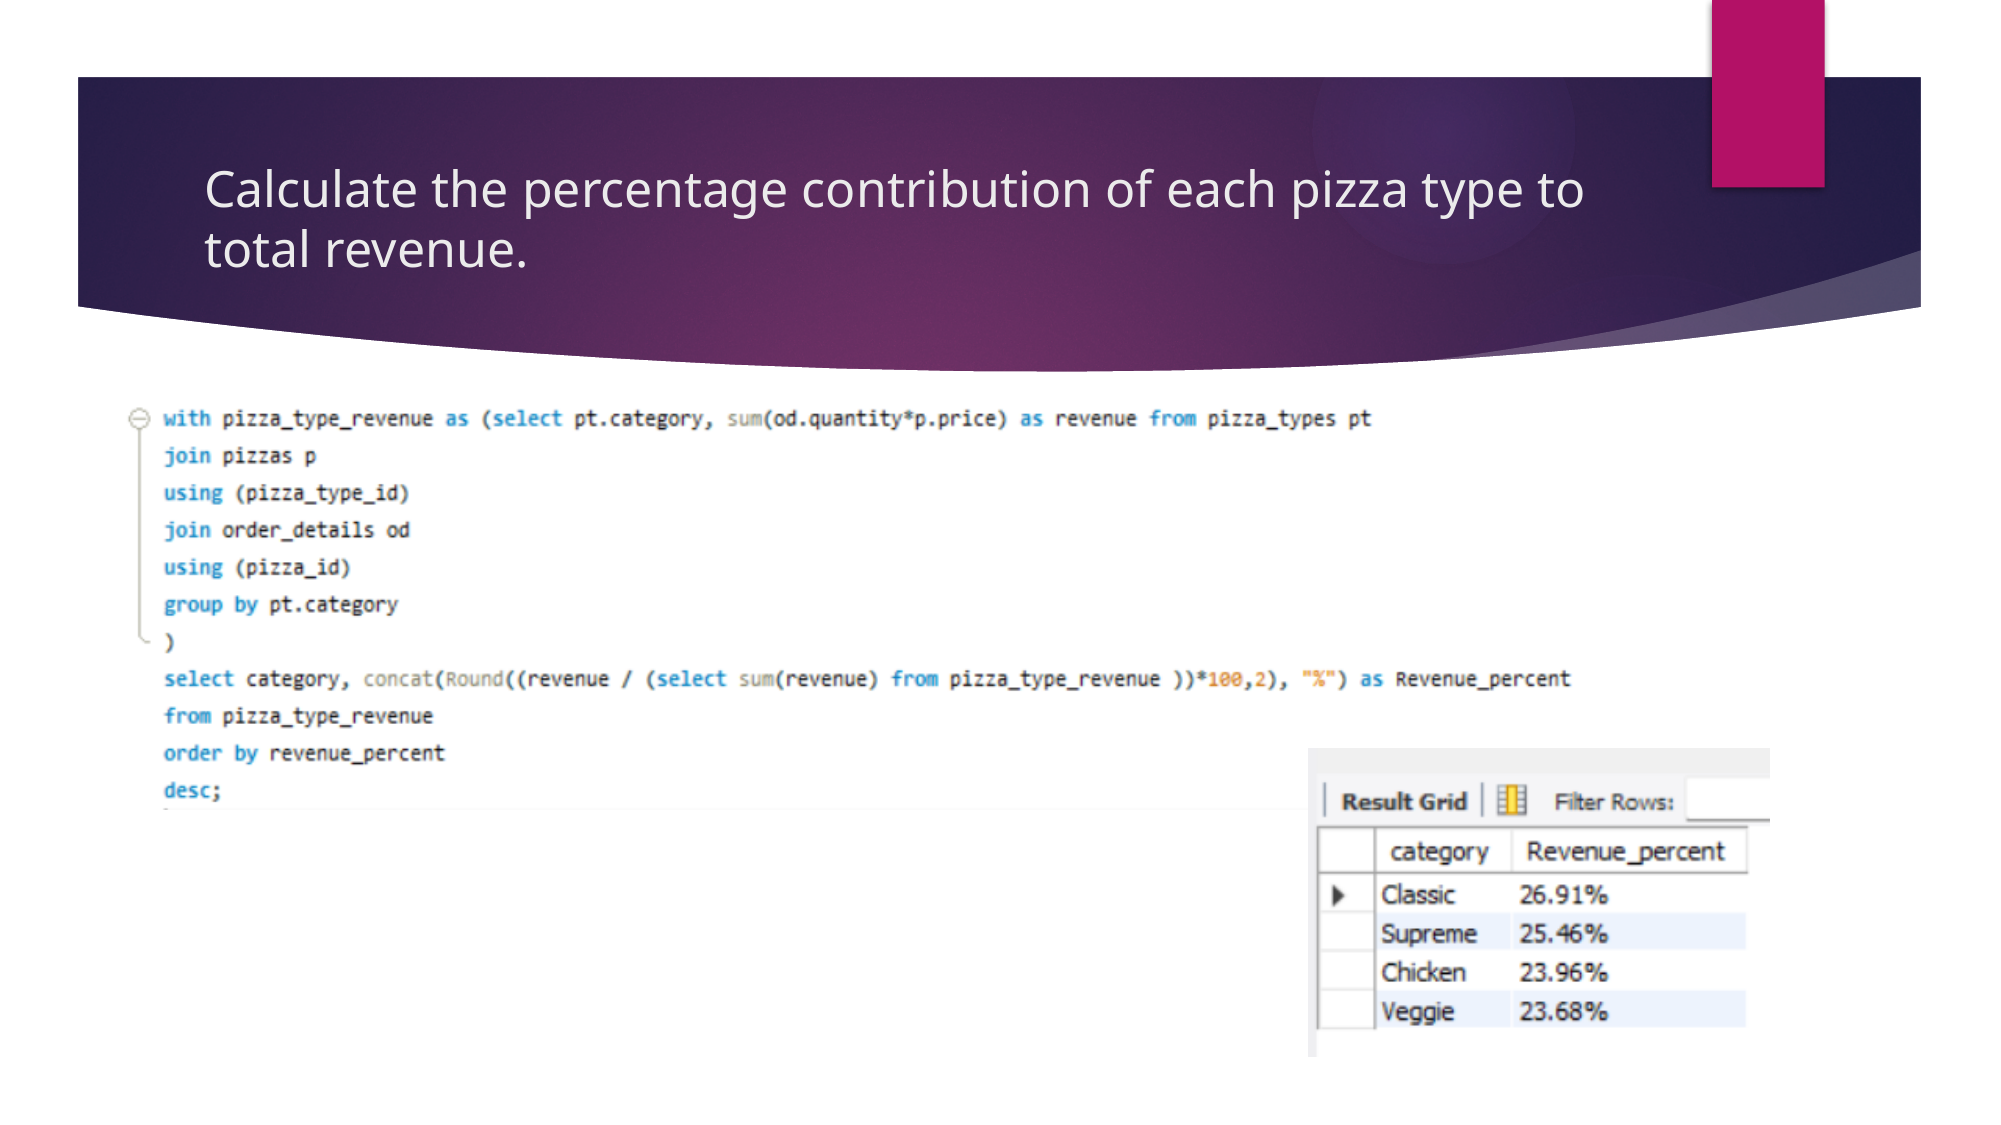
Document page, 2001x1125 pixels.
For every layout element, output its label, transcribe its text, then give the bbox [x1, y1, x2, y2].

picture [118, 389, 1770, 1057]
title Calculate the percentage contribution of each pizza type to total revenue. [189, 159, 1627, 276]
